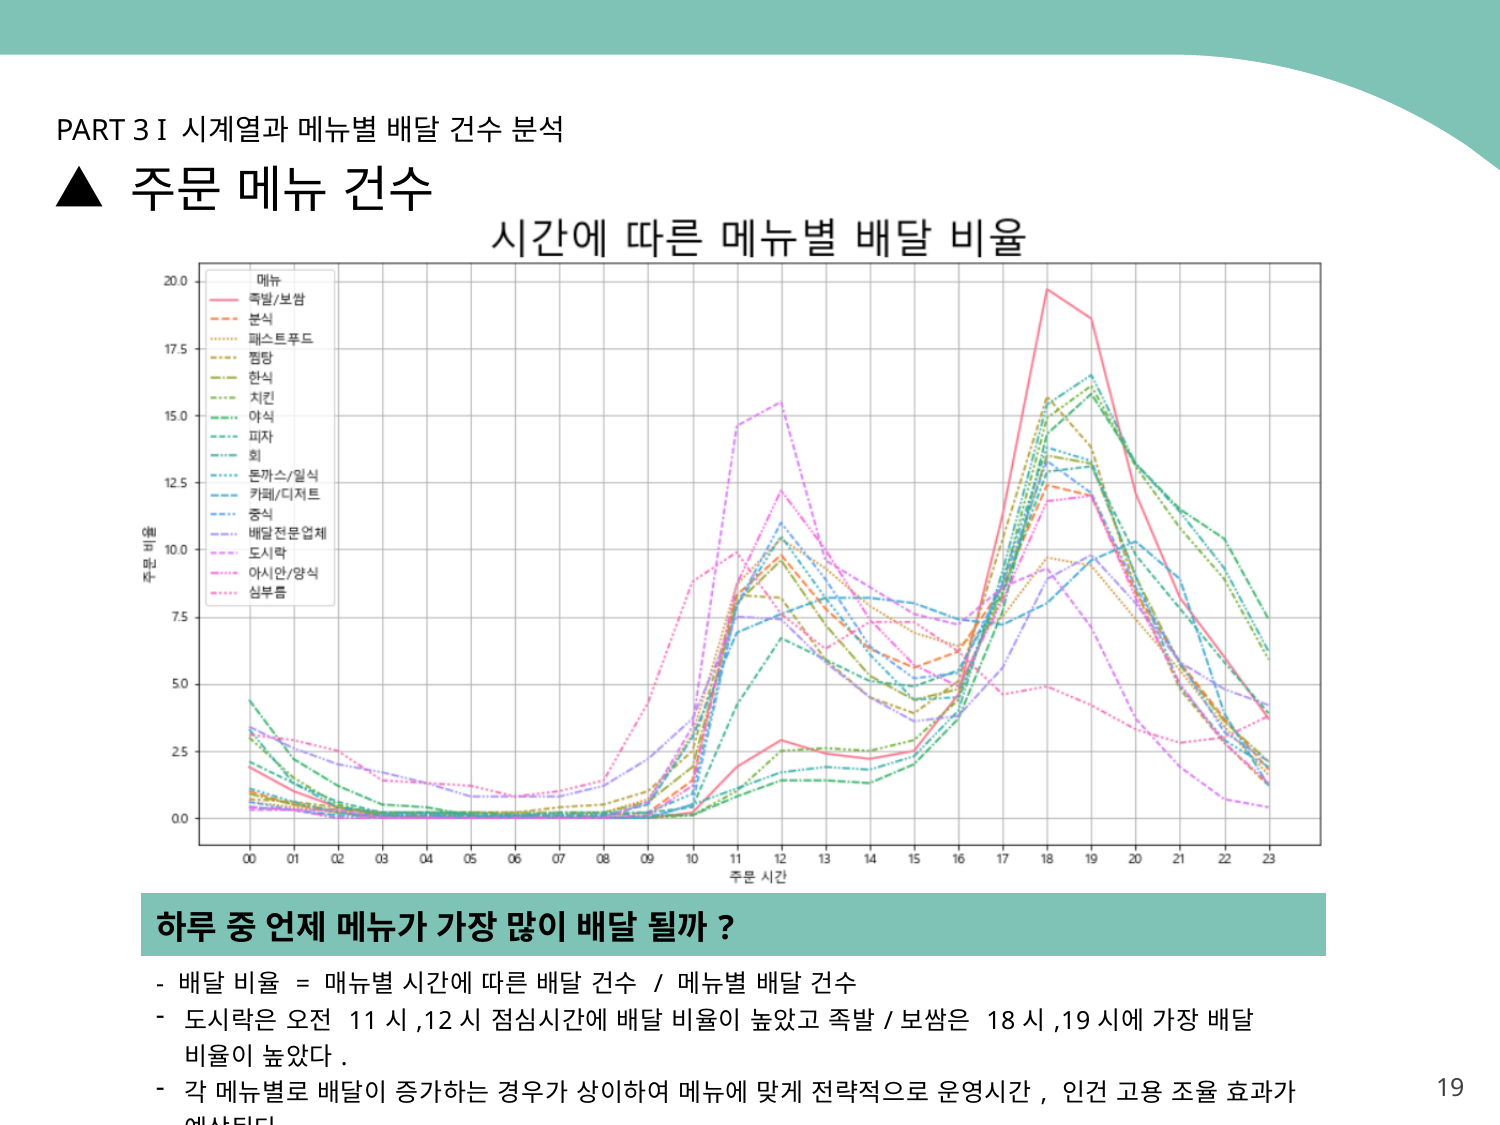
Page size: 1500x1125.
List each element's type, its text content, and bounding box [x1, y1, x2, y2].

picture [140, 210, 1327, 894]
table_header 하루 중 언제 메뉴가 가장 많이 배달 될까? [141, 901, 1326, 956]
slide_number 19 [1326, 1064, 1480, 1103]
text_box ▲ 주문 메뉴 건수 [54, 157, 1304, 224]
table_cell - 배달 비율 = 매뉴별 시간에 따른 배달 건수 / 메뉴별 배달 건수 도시락은 오전 11시,12시 점심시간에 배달 비율이 높았고 족발/보쌈은 18시,19시에 가장 배달 비율이 높았다. 각 메뉴별로 배달이 증가하는 경우가 상이하여 메뉴에 맞게 전략적으로 운영시간, 인건 고용 조율 효과가 예상된다. [141, 956, 1326, 1125]
text_box PART 3 I 시계열과 메뉴별 배달 건수 분석 [55, 110, 609, 146]
